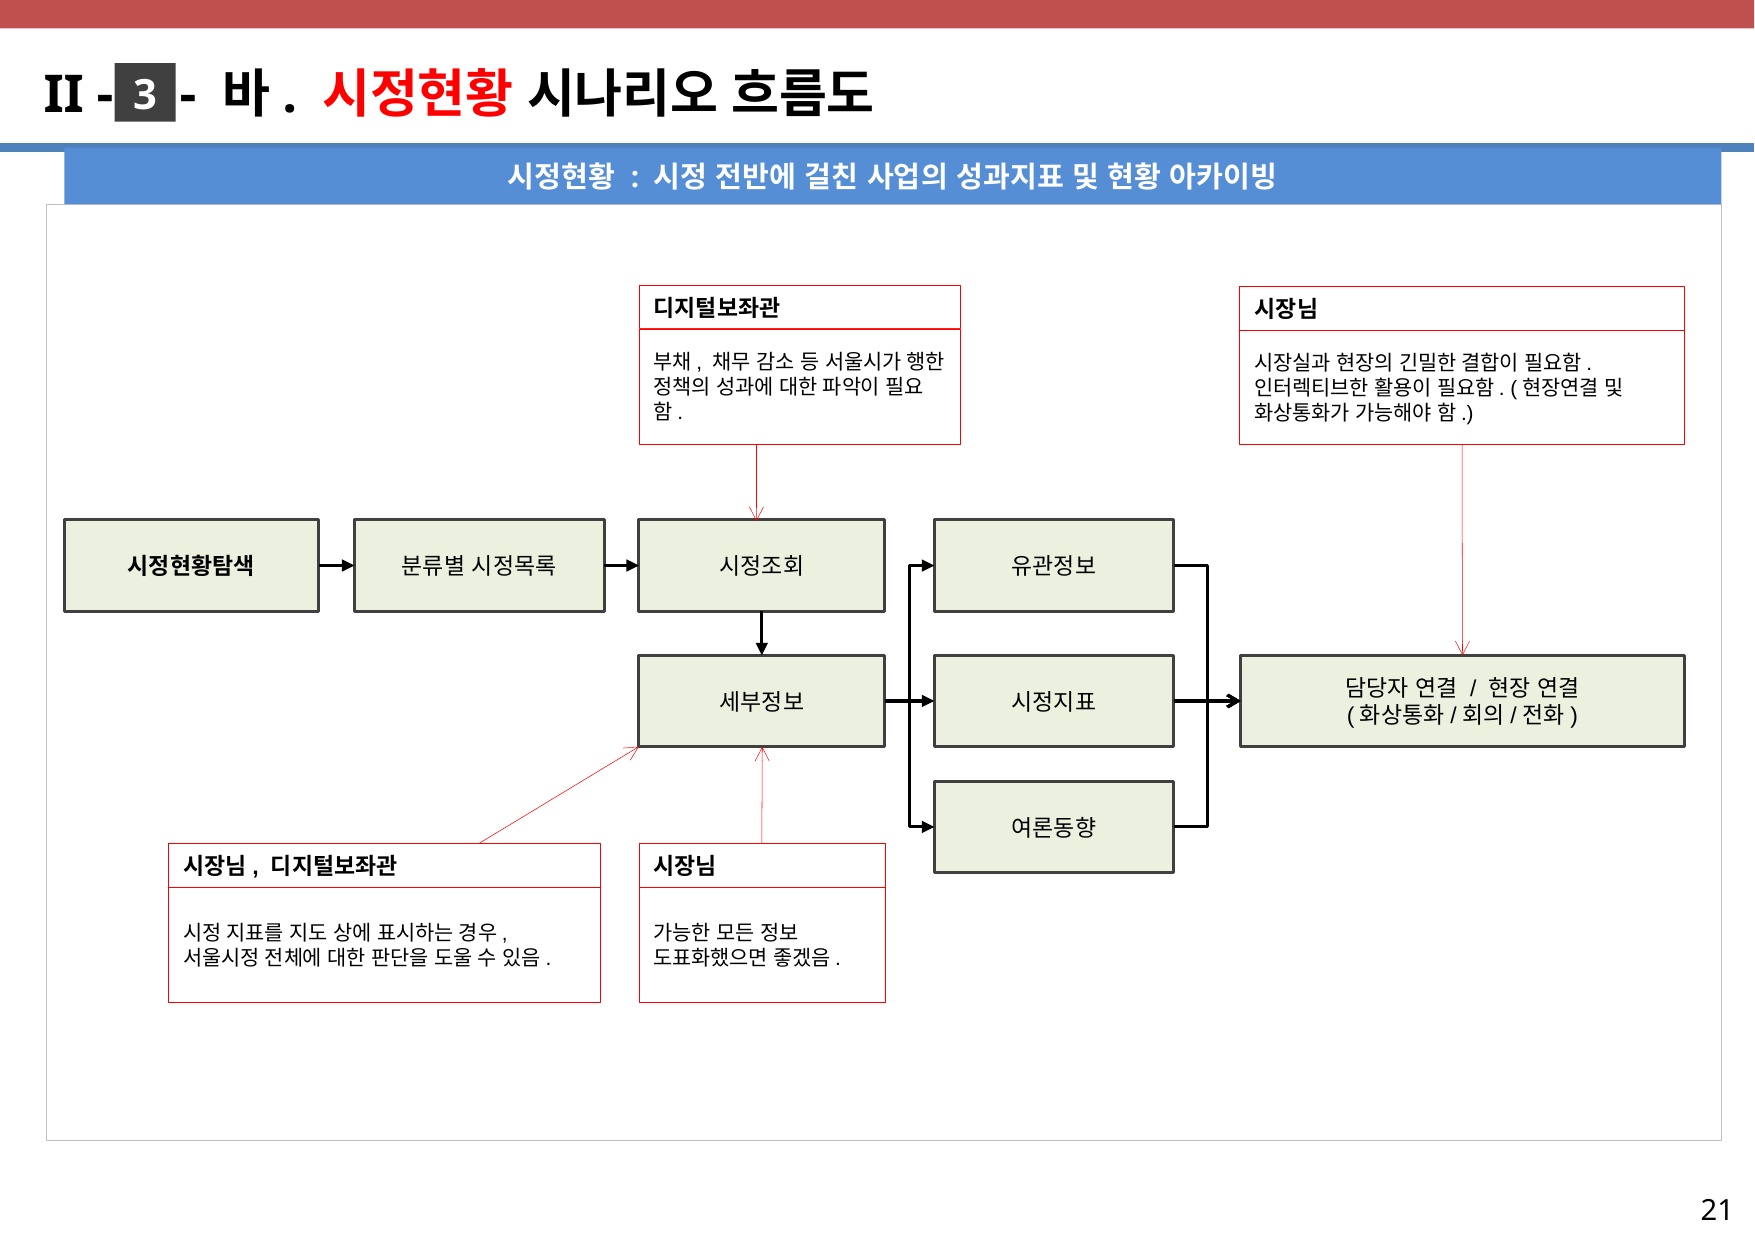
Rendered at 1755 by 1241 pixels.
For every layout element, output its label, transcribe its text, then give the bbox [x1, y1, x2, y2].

text_box 여론동향 [932, 779, 1176, 875]
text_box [1173, 565, 1241, 700]
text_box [884, 565, 935, 700]
text_box 세부정보 [637, 653, 879, 749]
text_box 시정 지표를 지도 상에 표시하는 경우, 서울시정 전체에 대한 판단을 도울 수 있음. [166, 885, 602, 1004]
text_box 가능한 모든 정보 도표화했으면 좋겠음. [637, 885, 887, 1004]
text_box 시장님 [1238, 284, 1686, 328]
text_box II - - 바. 시정현황 시나리오 흐름도 [25, 53, 890, 131]
text_box 시정조회 [637, 518, 887, 613]
text_box [44, 202, 1723, 1143]
text_box 담당자 연결 / 현장 연결 (화상통화/회의/전화) [1244, 653, 1686, 749]
text_box 시정현황 : 시정 전반에 걸친 사업의 성과지표 및 현황 아카이빙 [62, 159, 1723, 206]
text_box 시장실과 현장의 긴밀한 결합이 필요함. 인터렉티브한 활용이 필요함. (현장연결 및 화상통화가 가능해야 함.) [1238, 328, 1686, 446]
text_box 시장님, 디지털보좌관 [166, 841, 602, 885]
text_box 3 [113, 61, 178, 124]
text_box 분류별 시정목록 [352, 518, 606, 613]
text_box 시정지표 [939, 653, 1168, 749]
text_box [1173, 702, 1241, 828]
text_box 시정현황탐색 [62, 518, 321, 613]
text_box 유관정보 [932, 518, 1176, 613]
text_box 부채, 채무 감소 등 서울시가 행한 정책의 성과에 대한 파악이 필요함. [637, 327, 963, 446]
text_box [479, 746, 640, 844]
text_box 디지털보좌관 [637, 283, 963, 327]
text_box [884, 706, 935, 828]
text_box 시장님 [637, 841, 887, 885]
